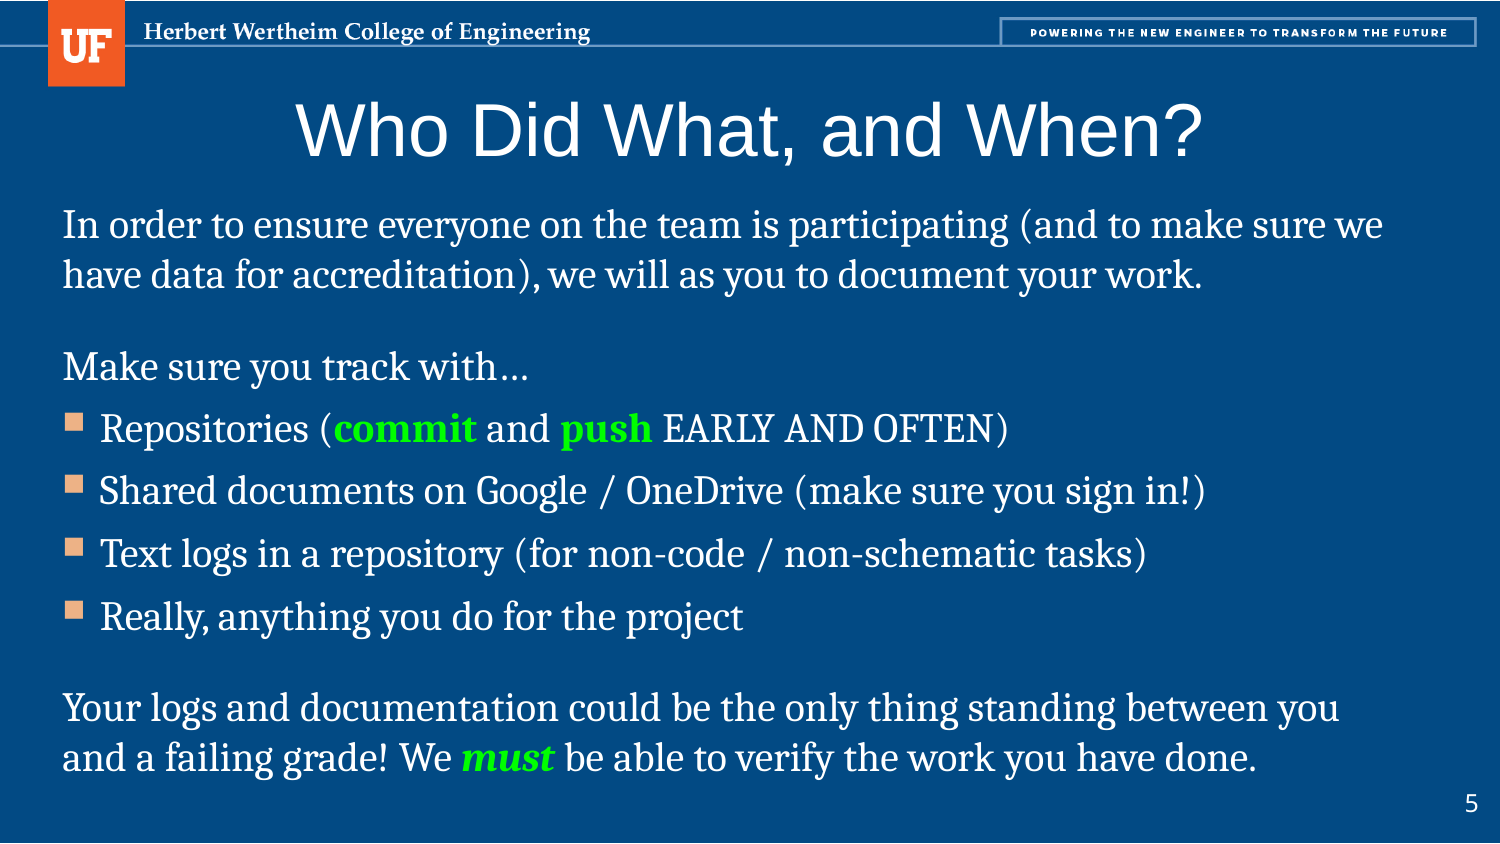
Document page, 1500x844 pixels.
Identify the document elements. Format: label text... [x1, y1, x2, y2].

picture [0, 0, 1500, 843]
title Who Did What, and When? [47, 73, 1453, 212]
list In order to ensure everyone on the team is participating (and to make sure we have data for accreditation), we will as you to document your work. Make sure you track with… Repositories (commit and push EARLY AND OFTEN) Shared documents on Google / OneDrive (make sure you sign in!) Text logs in a repository (for non-code / non-schematic tasks) Really, anything you do for the project Your logs and documentation could be the only thing standing between you and a failing grade! We must be able to verify the work you have done. [47, 212, 1429, 724]
slide_number 5 [1156, 782, 1494, 828]
